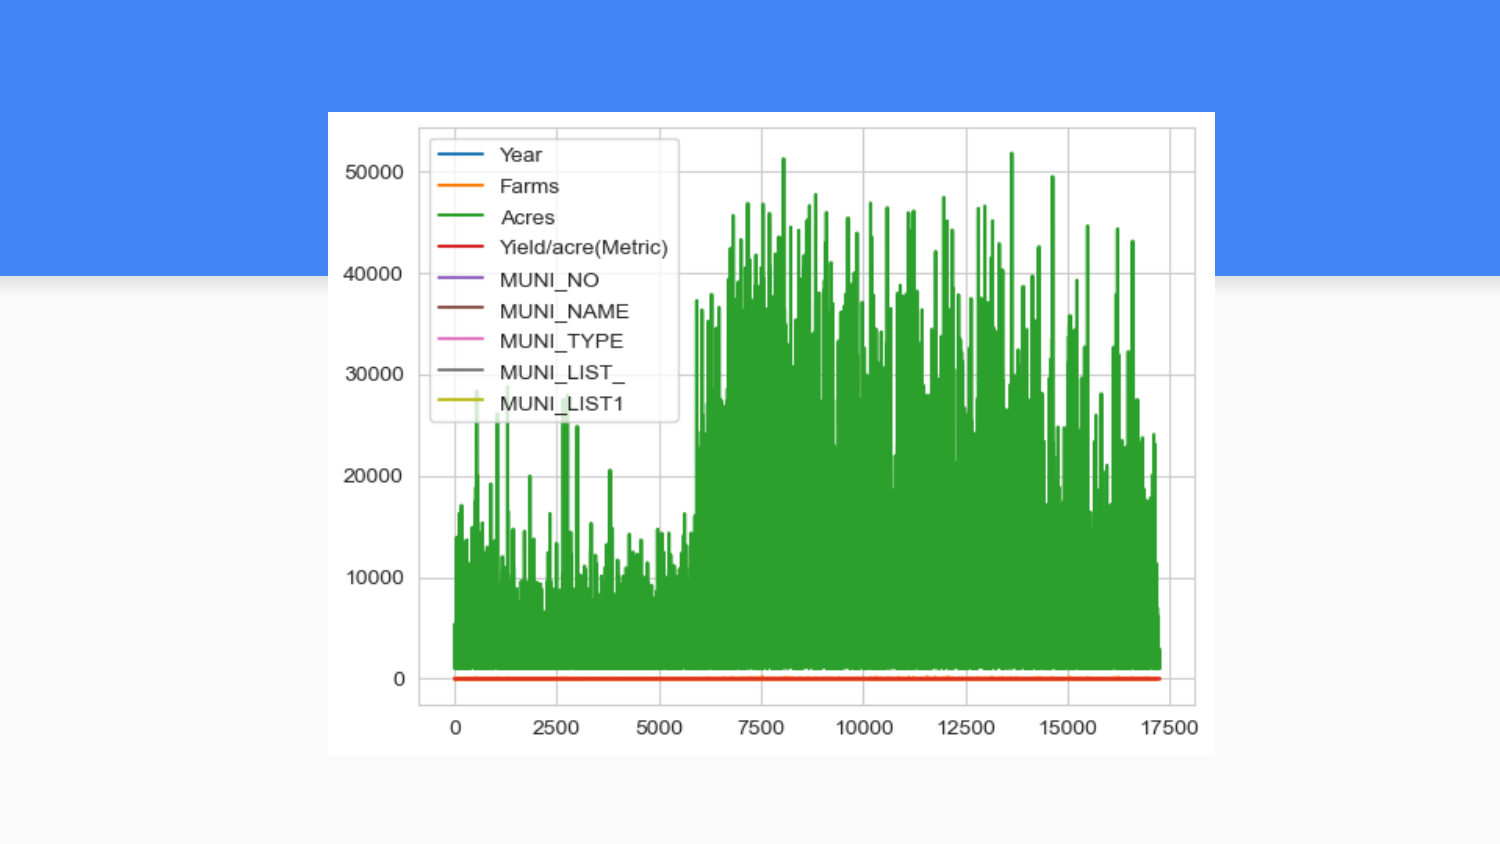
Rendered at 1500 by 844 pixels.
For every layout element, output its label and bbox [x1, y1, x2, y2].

picture [327, 112, 1215, 756]
